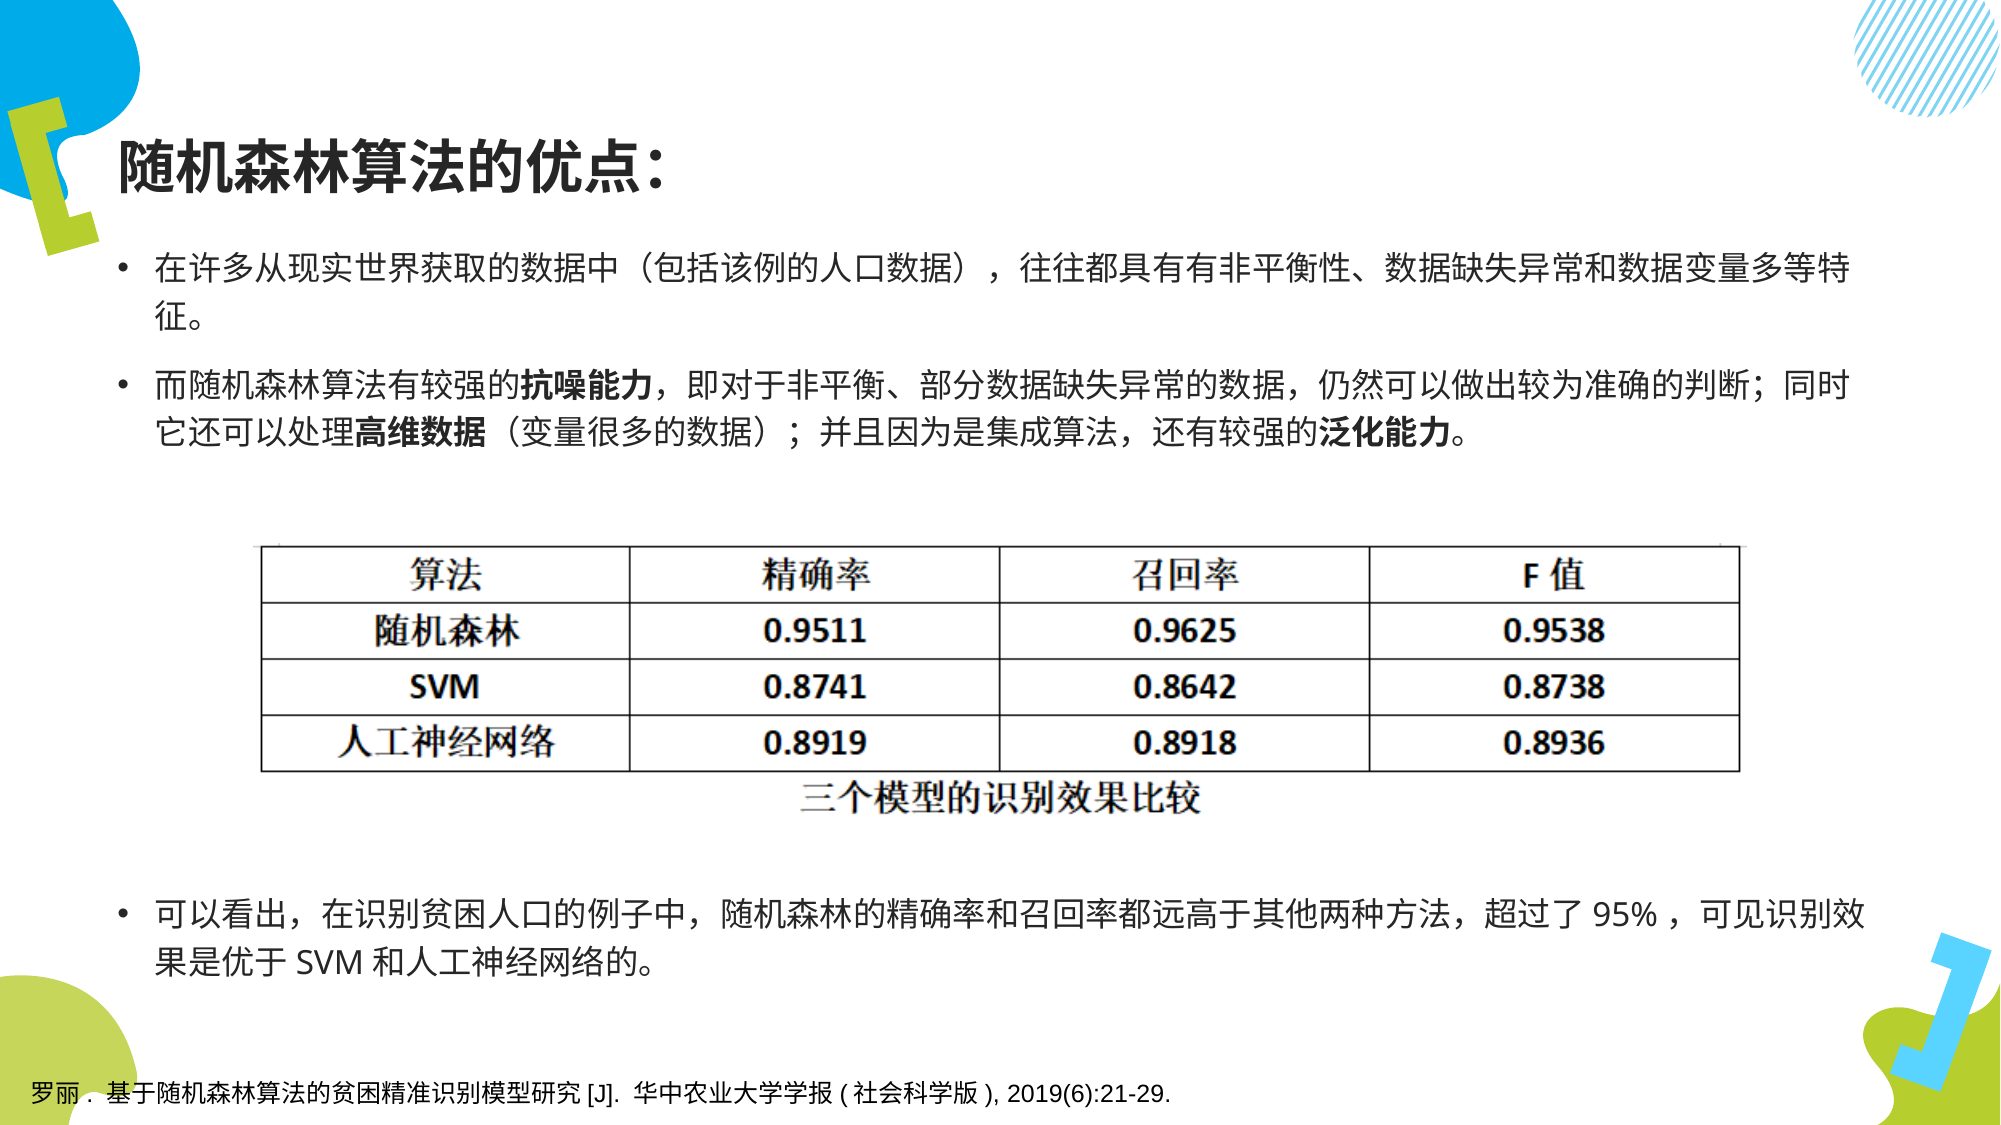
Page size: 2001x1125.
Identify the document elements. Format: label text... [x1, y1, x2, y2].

list 在许多从现实世界获取的数据中（包括该例的人口数据），往往都具有有非平衡性、数据缺失异常和数据变量多等特征。 而随机森林算法有较强的抗噪能力，即对于非平衡、部分数据缺失异常的数据，仍然可以做出较为准确的判断；同时它还可以处理高维数据（变量很多的数据）；并且因为是集成算法，还有较强的泛化能力。 可以看出，在识别贫困人口的例子中，随机森林的精确率和召回率都远高于其他两种方法，超过了95%，可见识别效果是优于SVM和人工神经网络的。 [102, 231, 1898, 1035]
title 随机森林算法的优点： [102, 66, 1898, 209]
picture [253, 543, 1747, 827]
text_box 罗丽. 基于随机森林算法的贫困精准识别模型研究[J]. 华中农业大学学报(社会科学版), 2019(6):21-29. [15, 1069, 1204, 1115]
